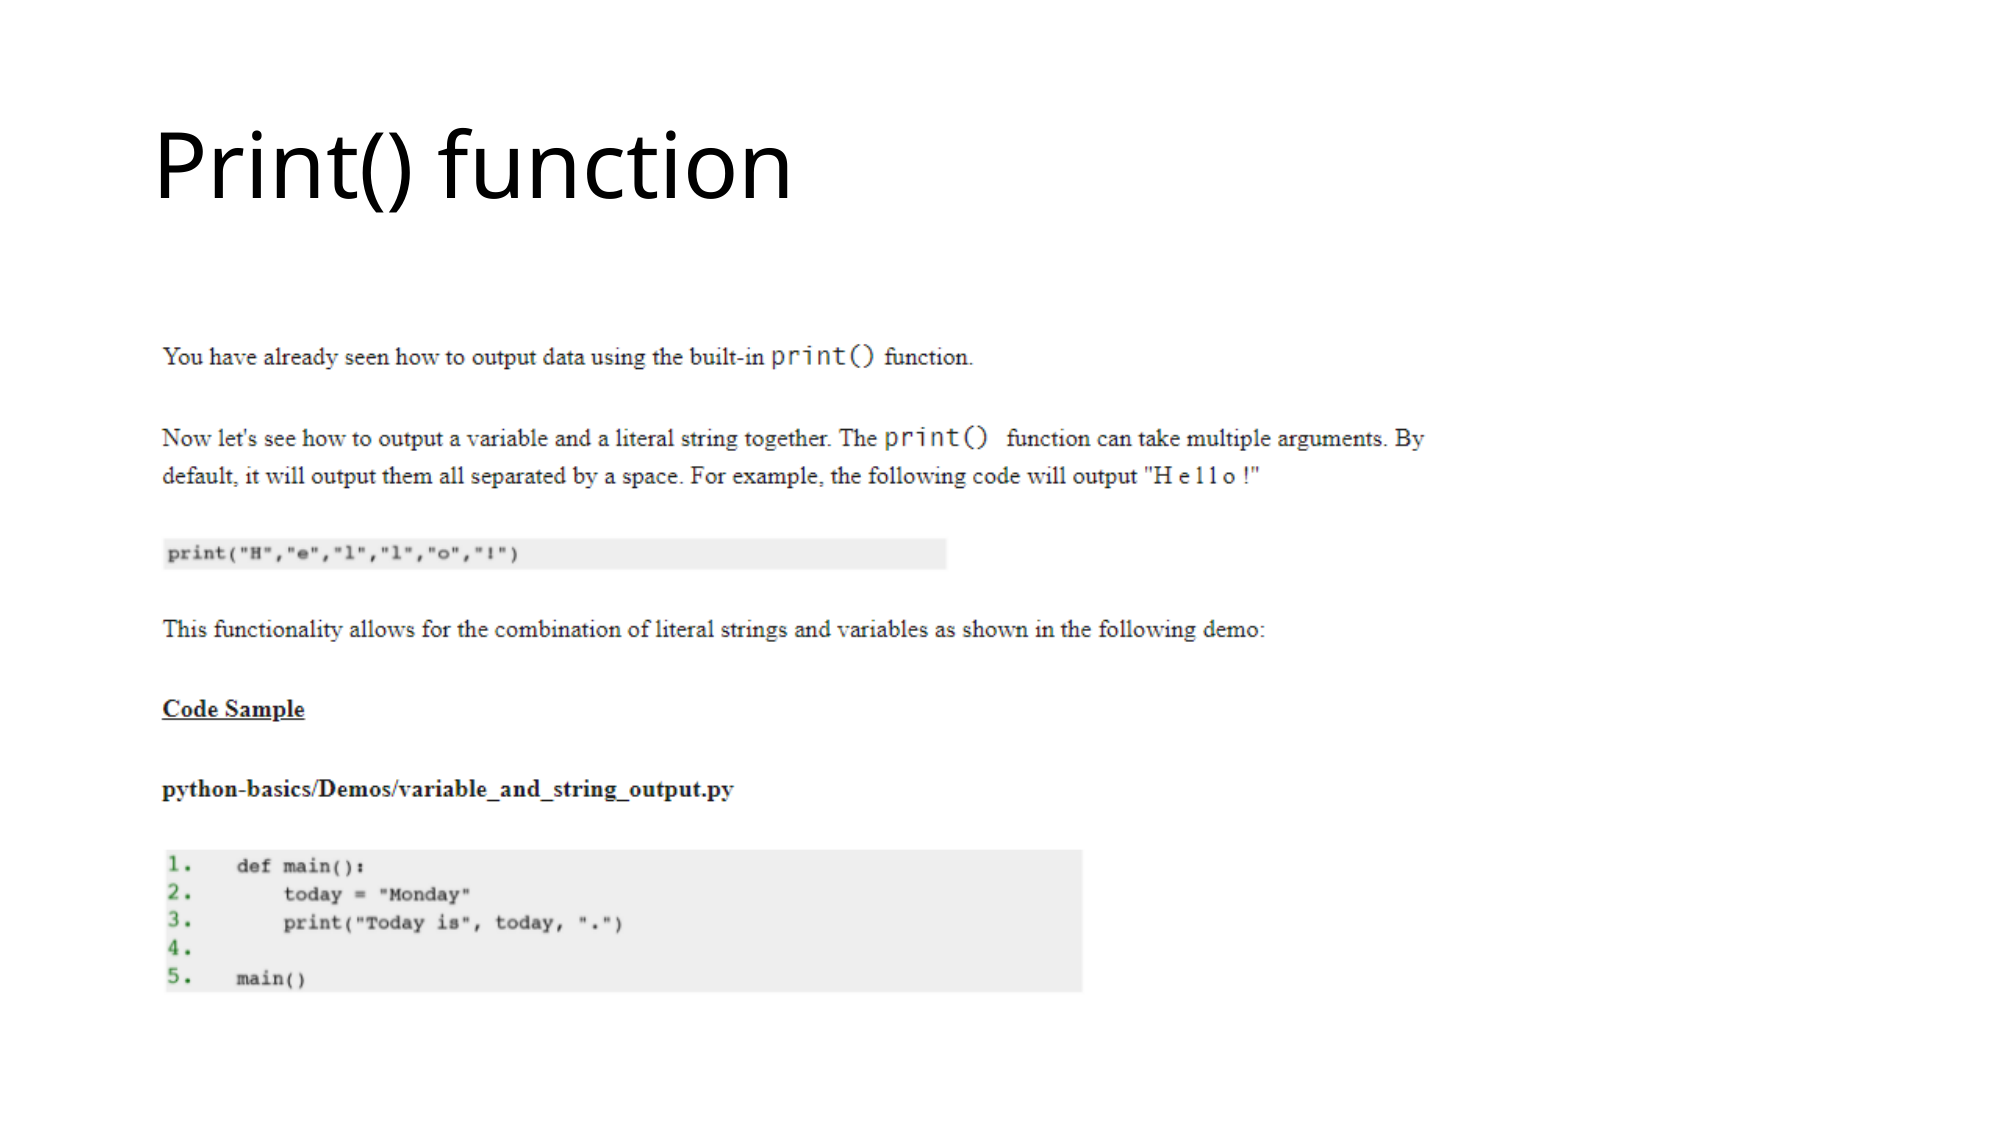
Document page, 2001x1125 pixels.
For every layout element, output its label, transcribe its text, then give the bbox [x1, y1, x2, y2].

title Print() function [137, 59, 1863, 278]
picture [137, 296, 1474, 1016]
